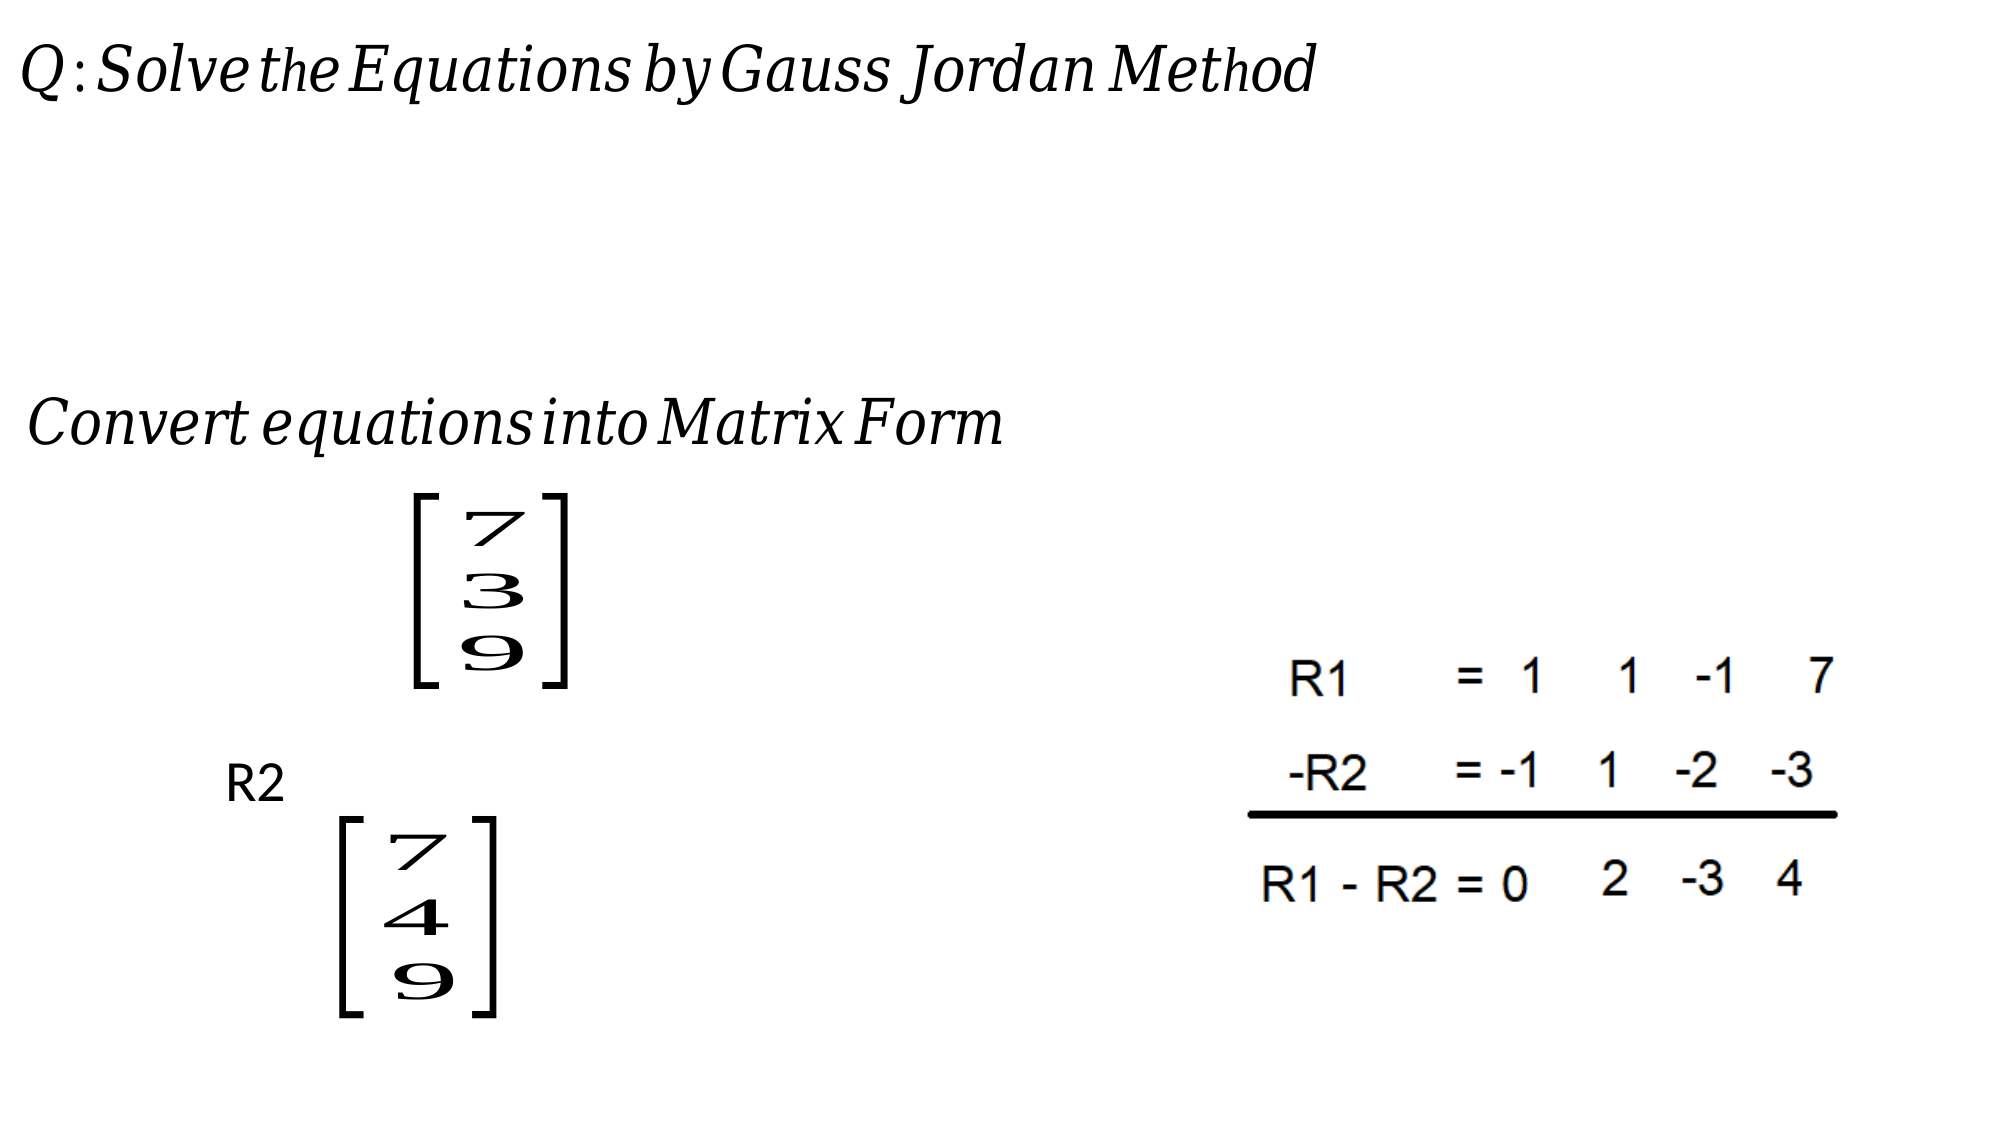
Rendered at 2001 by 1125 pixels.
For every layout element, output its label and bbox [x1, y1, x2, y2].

picture [1226, 621, 1888, 935]
